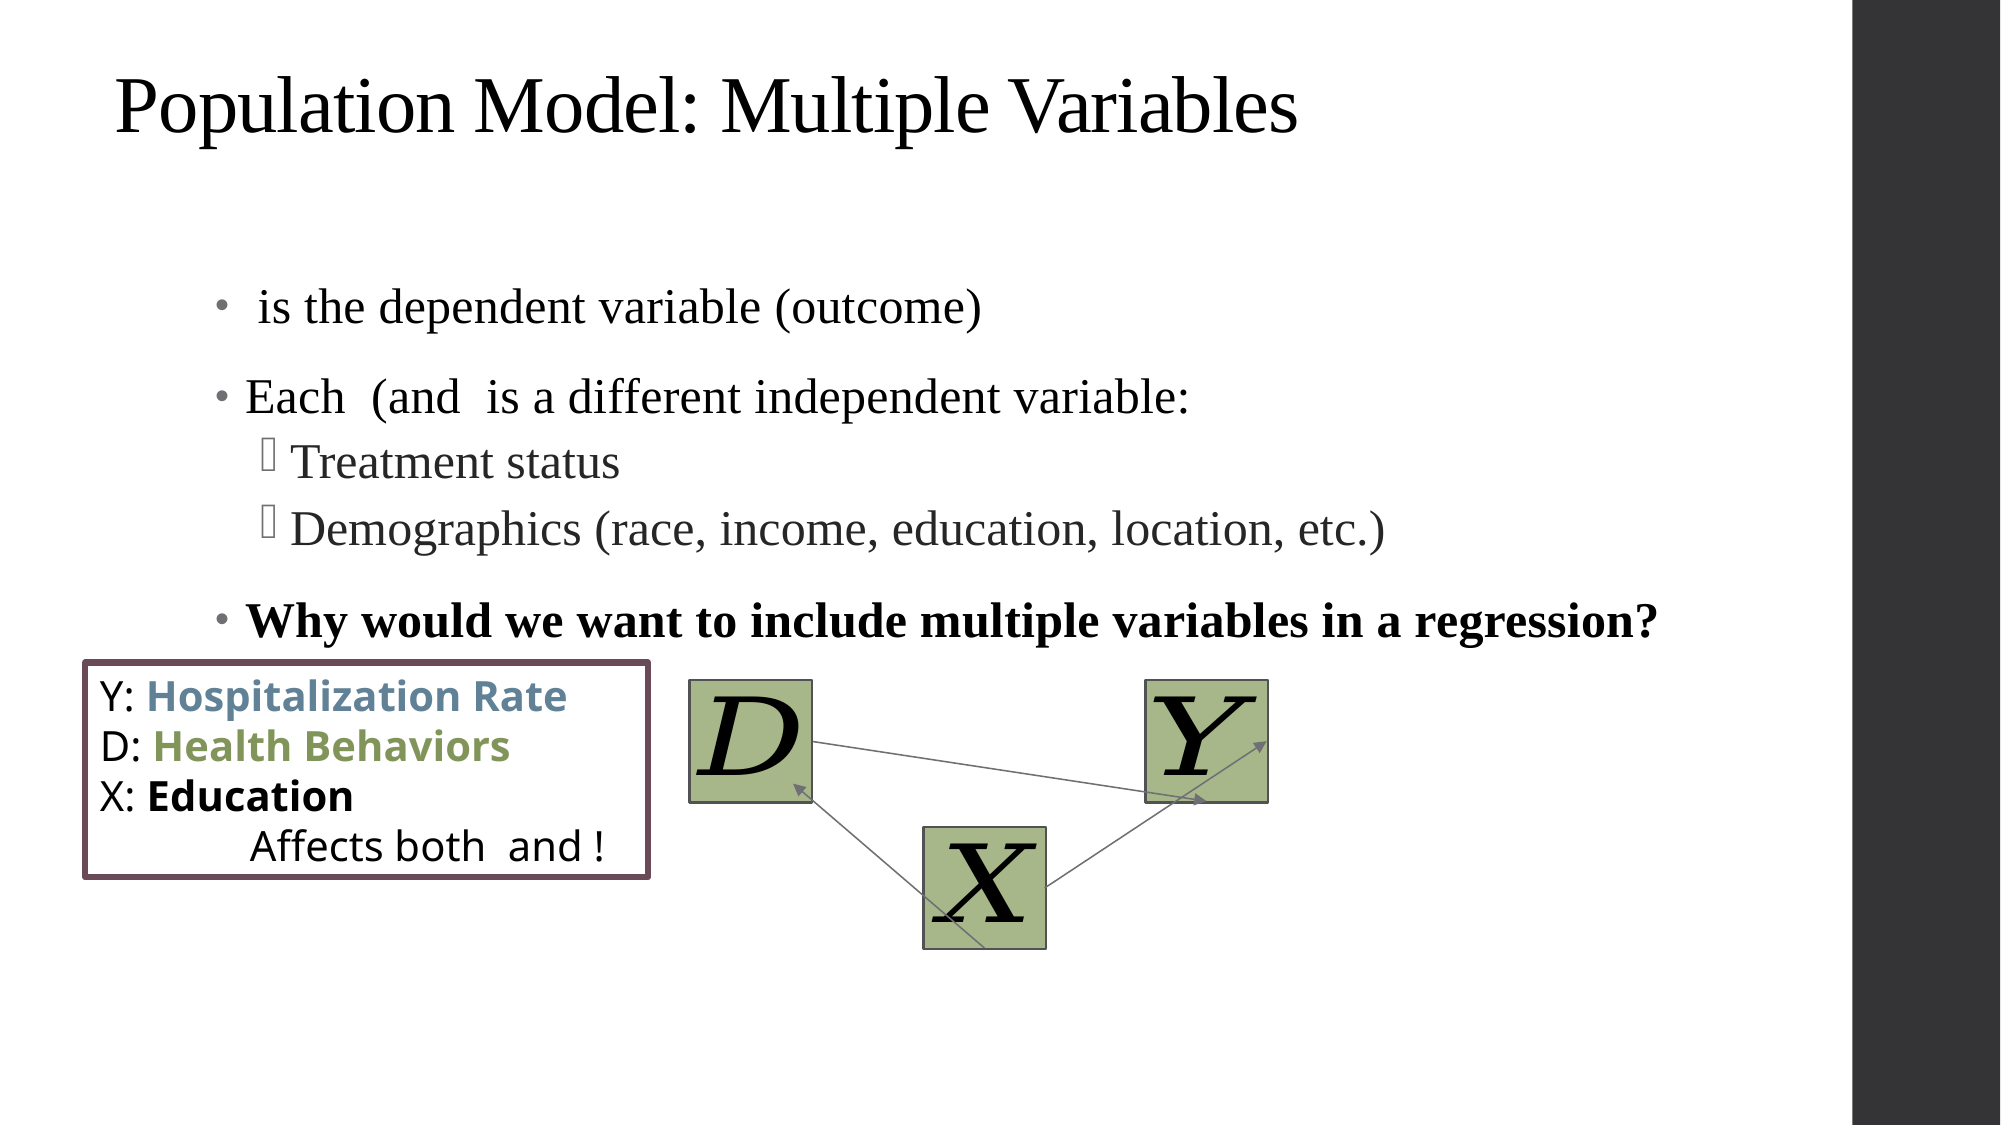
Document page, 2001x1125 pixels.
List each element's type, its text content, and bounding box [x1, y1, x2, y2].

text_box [1044, 783, 1165, 889]
title Population Model: Multiple Variables [99, 55, 1743, 158]
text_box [792, 783, 925, 889]
